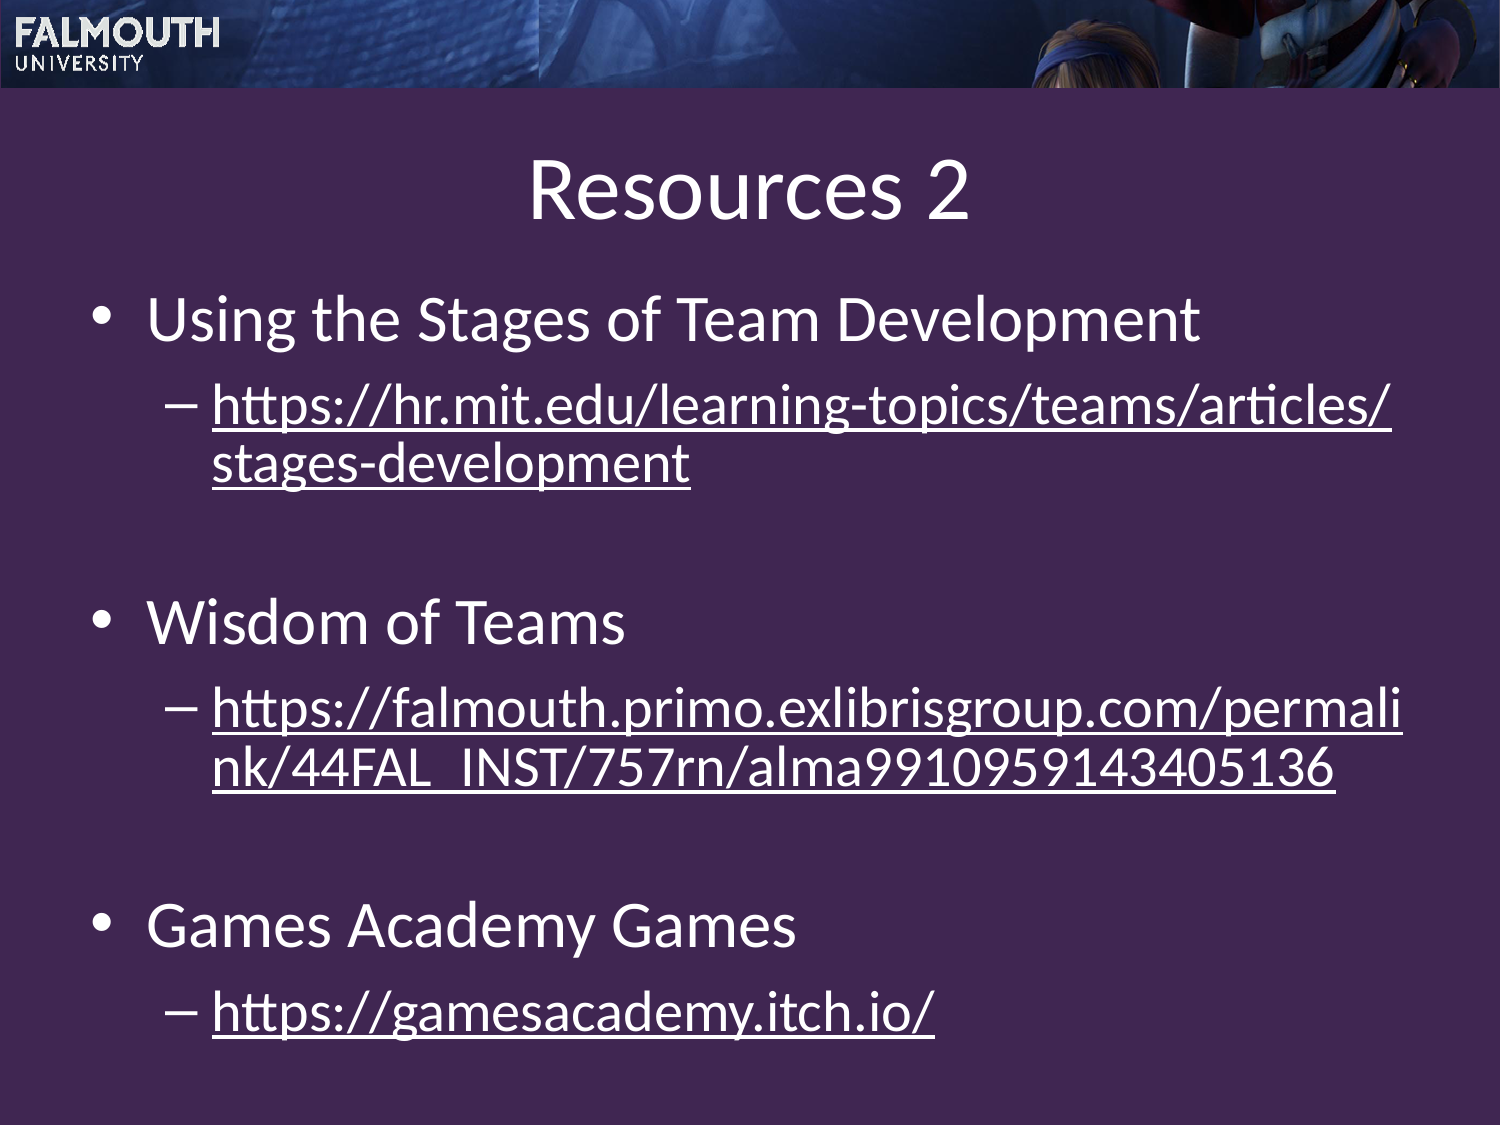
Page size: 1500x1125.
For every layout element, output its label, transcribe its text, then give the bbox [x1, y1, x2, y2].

picture [0, 0, 1500, 90]
list Using the Stages of Team Development https://hr.mit.edu/learning-topics/teams/articles/stages-development Wisdom of Teams https://falmouth.primo.exlibrisgroup.com/permalink/44FAL_INST/757rn/alma9910959143405136 Games Academy Games https://gamesacademy.itch.io/ [75, 274, 1425, 1012]
title Resources 2 [75, 120, 1425, 274]
